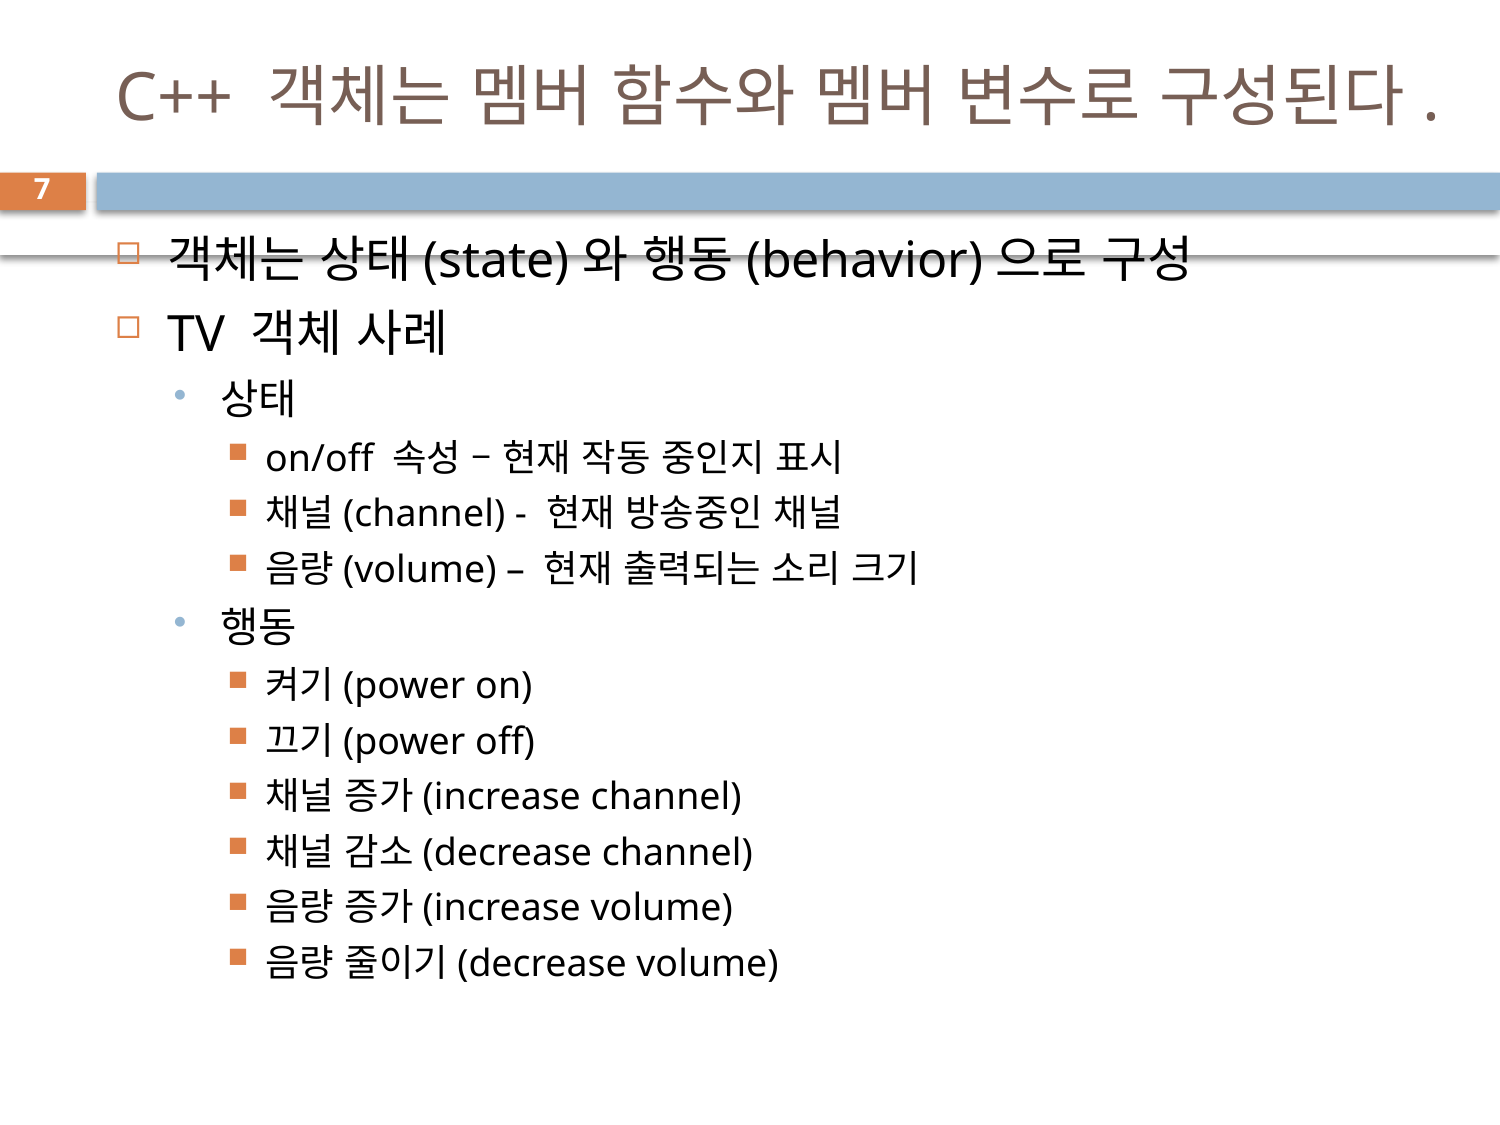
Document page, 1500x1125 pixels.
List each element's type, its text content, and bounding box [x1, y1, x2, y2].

slide_number 7 [0, 170, 87, 211]
list 객체는 상태(state)와 행동(behavior)으로 구성 TV 객체 사례 상태 on/off 속성 – 현재 작동 중인지 표시 채널(channel) - 현재 방송중인 채널 음량(volume) – 현재 출력되는 소리 크기 행동 켜기(power on) 끄기(power off) 채널 증가(increase channel) 채널 감소(decrease channel) 음량 증가(increase volume) 음량 줄이기(decrease volume) [100, 219, 1438, 1059]
title C++ 객체는 멤버 함수와 멤버 변수로 구성된다. [100, 37, 1438, 149]
